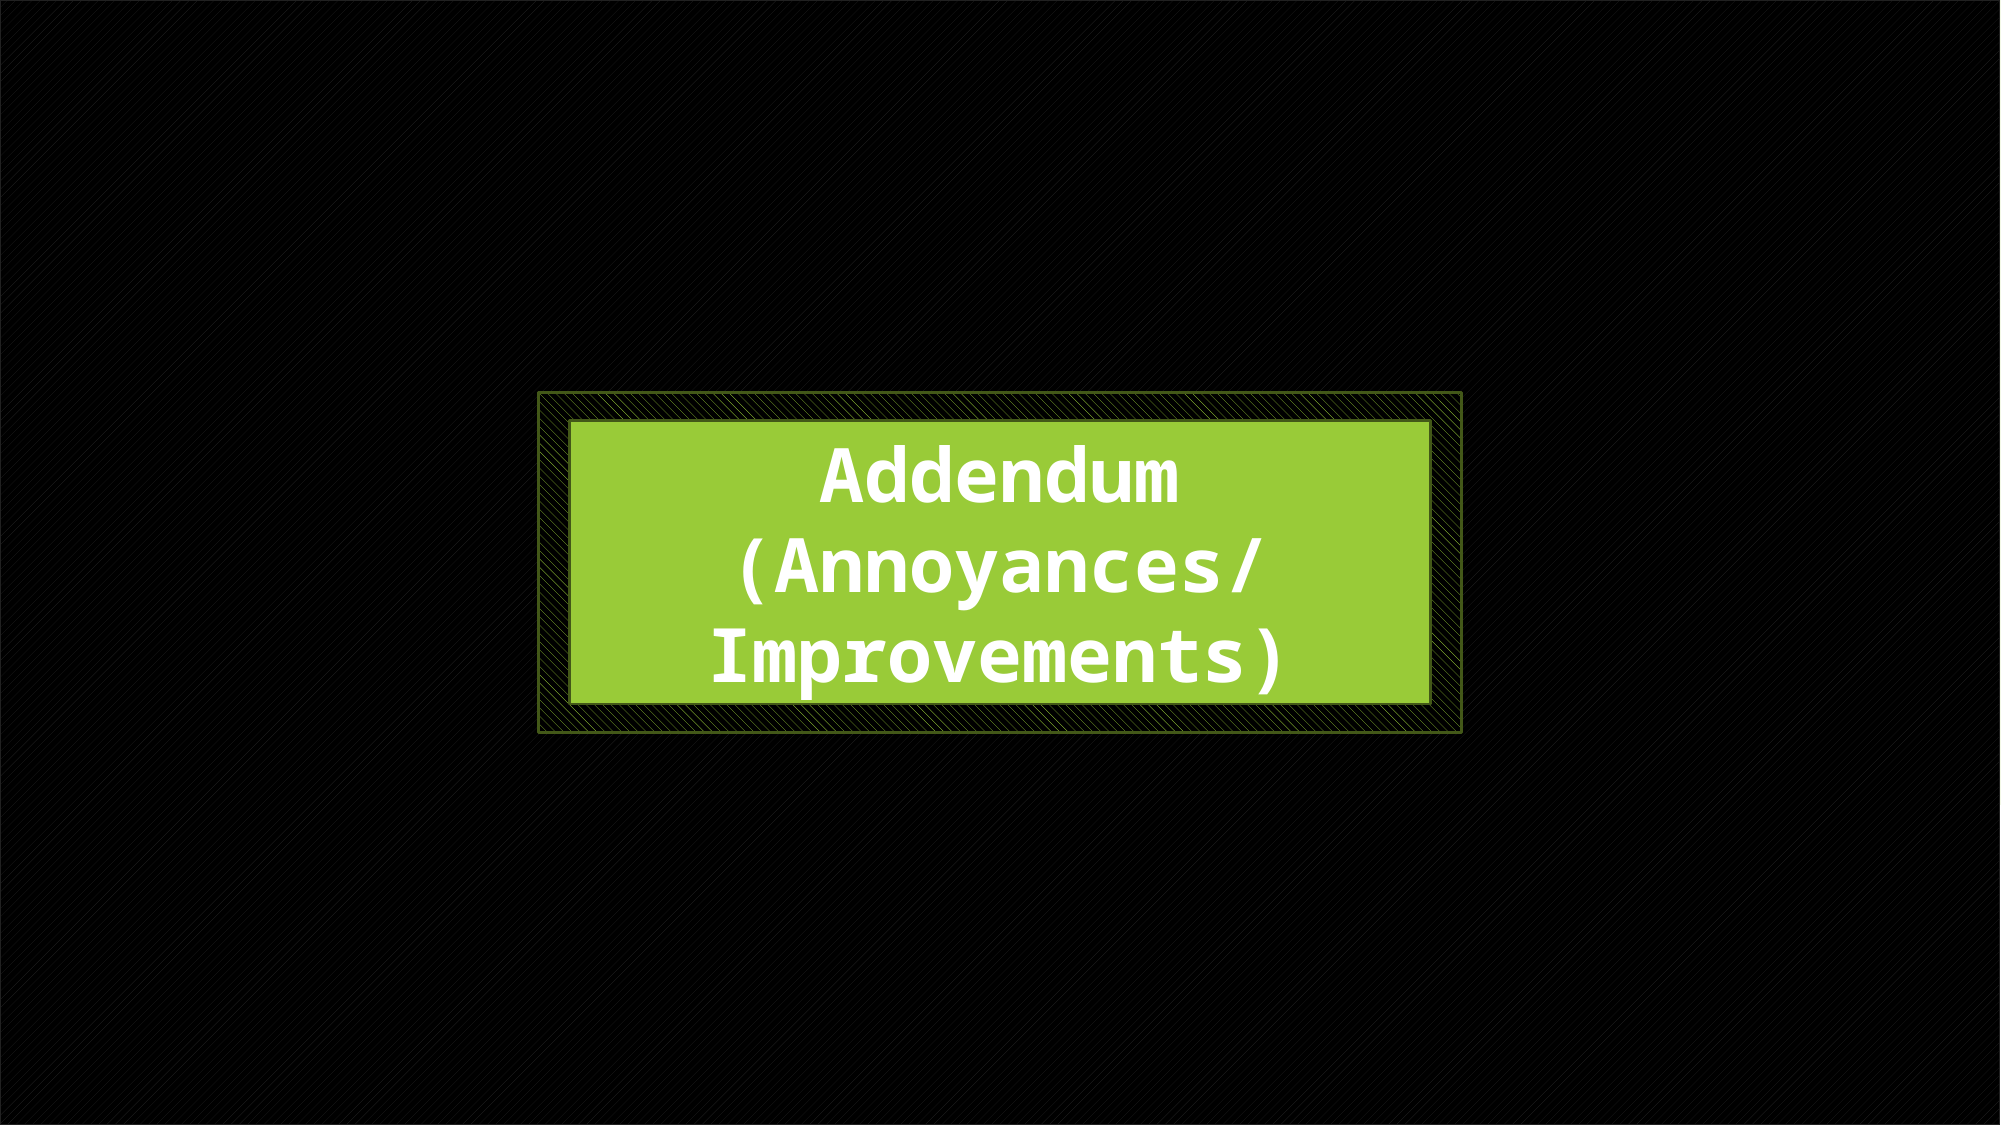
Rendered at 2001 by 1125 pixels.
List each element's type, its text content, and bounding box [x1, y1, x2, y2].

text_box [537, 391, 1463, 734]
text_box Addendum (Annoyances/ Improvements) [568, 419, 1432, 705]
text_box [0, 0, 2000, 1125]
